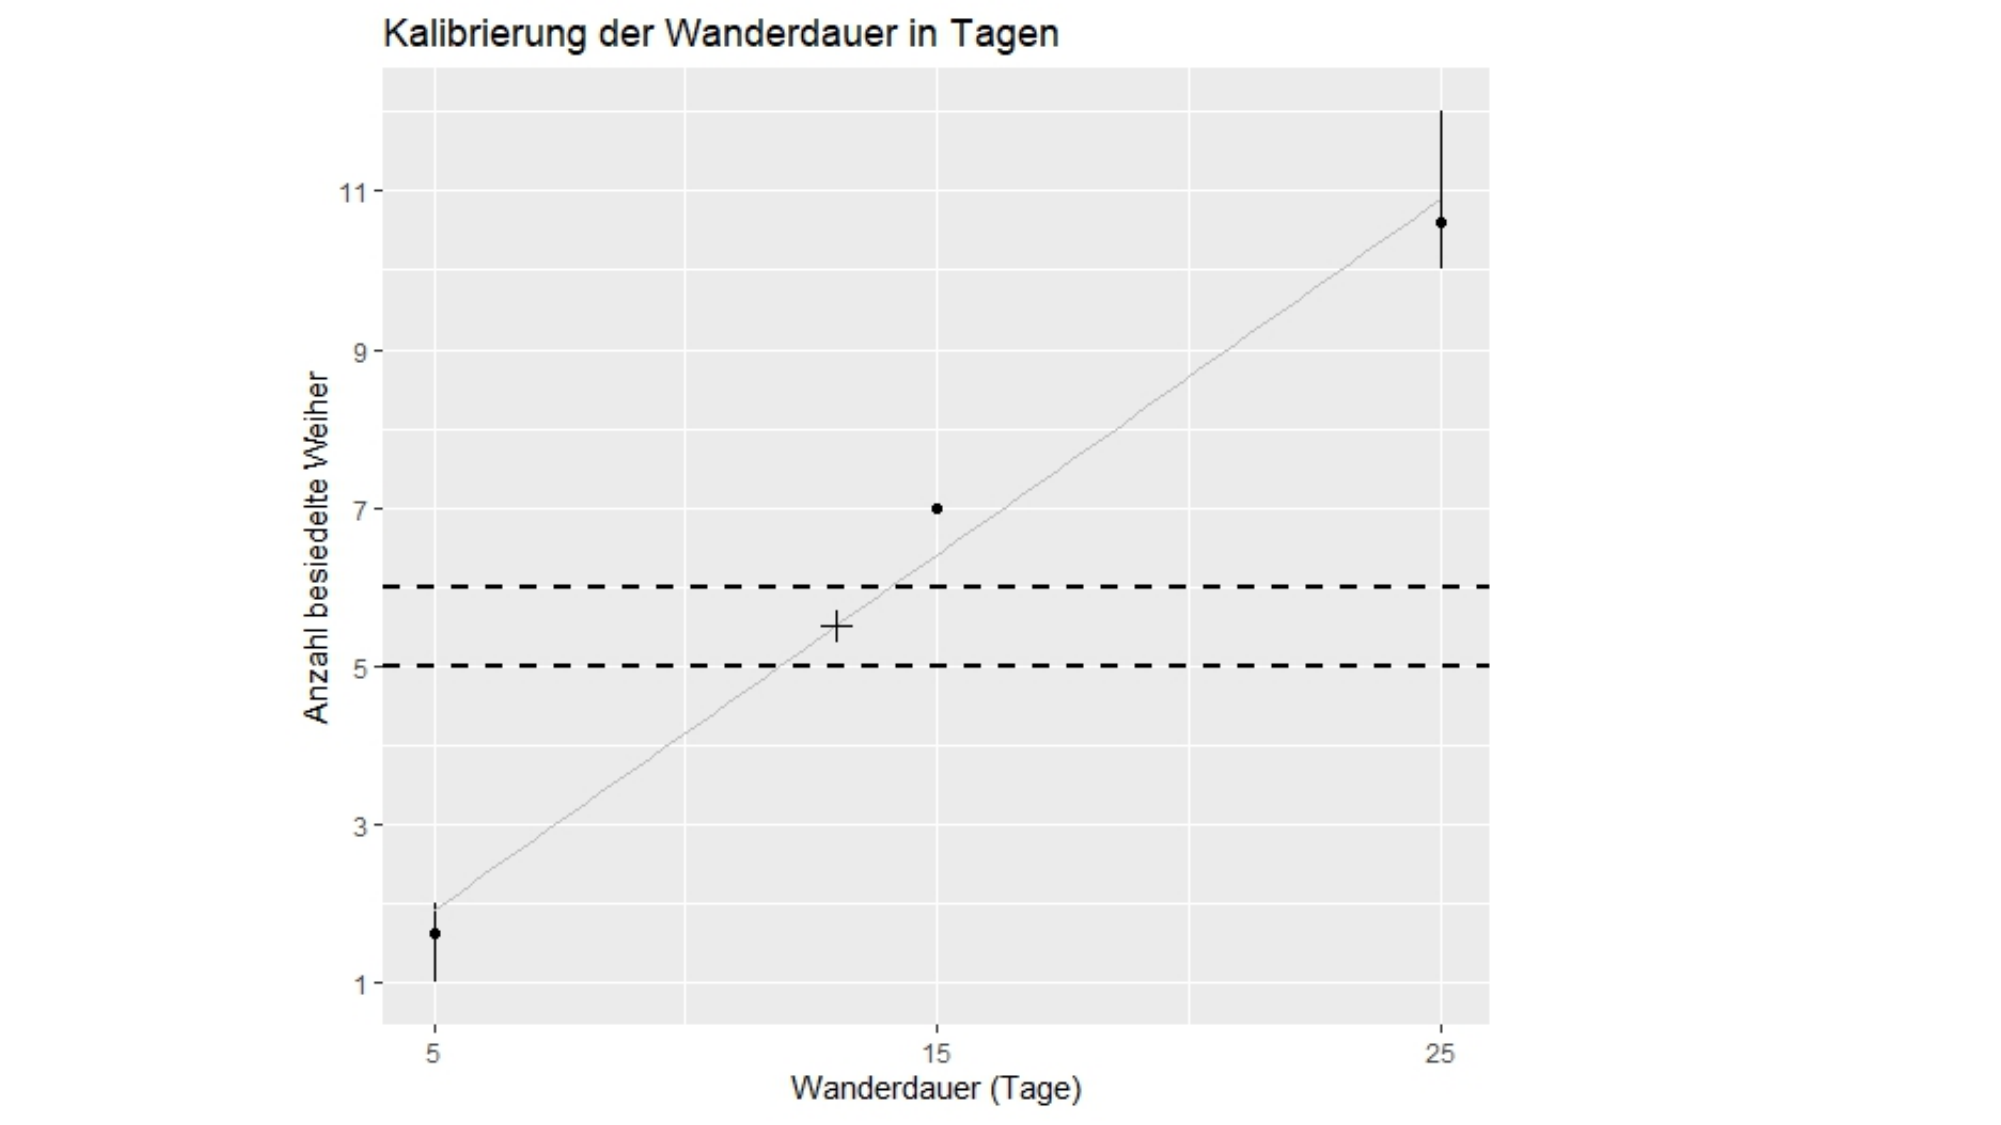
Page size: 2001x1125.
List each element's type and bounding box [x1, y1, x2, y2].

list [285, 0, 1507, 1121]
